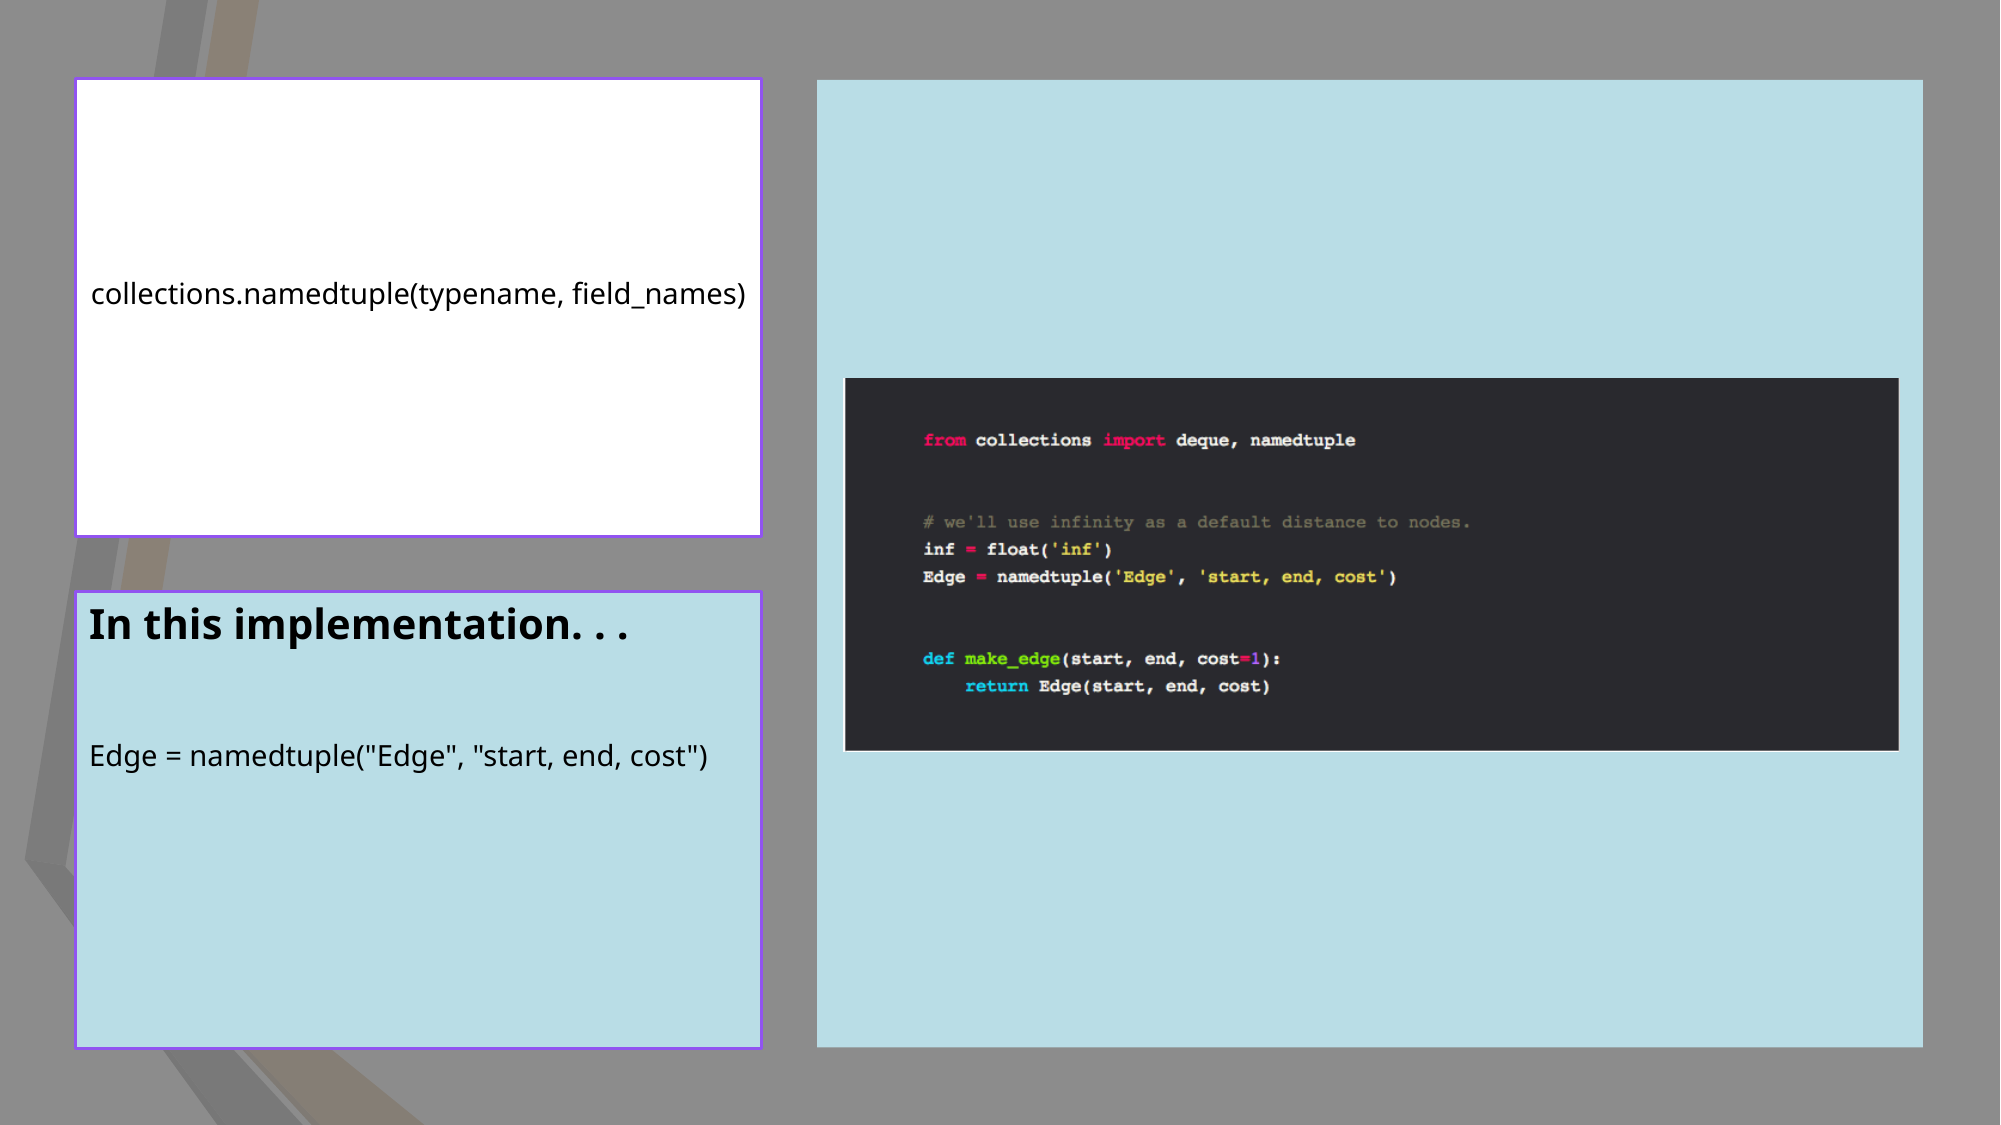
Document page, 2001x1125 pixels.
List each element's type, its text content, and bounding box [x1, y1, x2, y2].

picture [843, 378, 1900, 752]
text_box [74, 77, 763, 537]
text_box [0, 0, 2000, 1125]
text_box In this implementation. . . Edge = namedtuple("Edge", "start, end, cost") [74, 590, 765, 986]
text_box [816, 79, 1924, 1049]
text_box collections.namedtuple(typename, field_names) [76, 107, 762, 561]
text_box [74, 986, 763, 1050]
